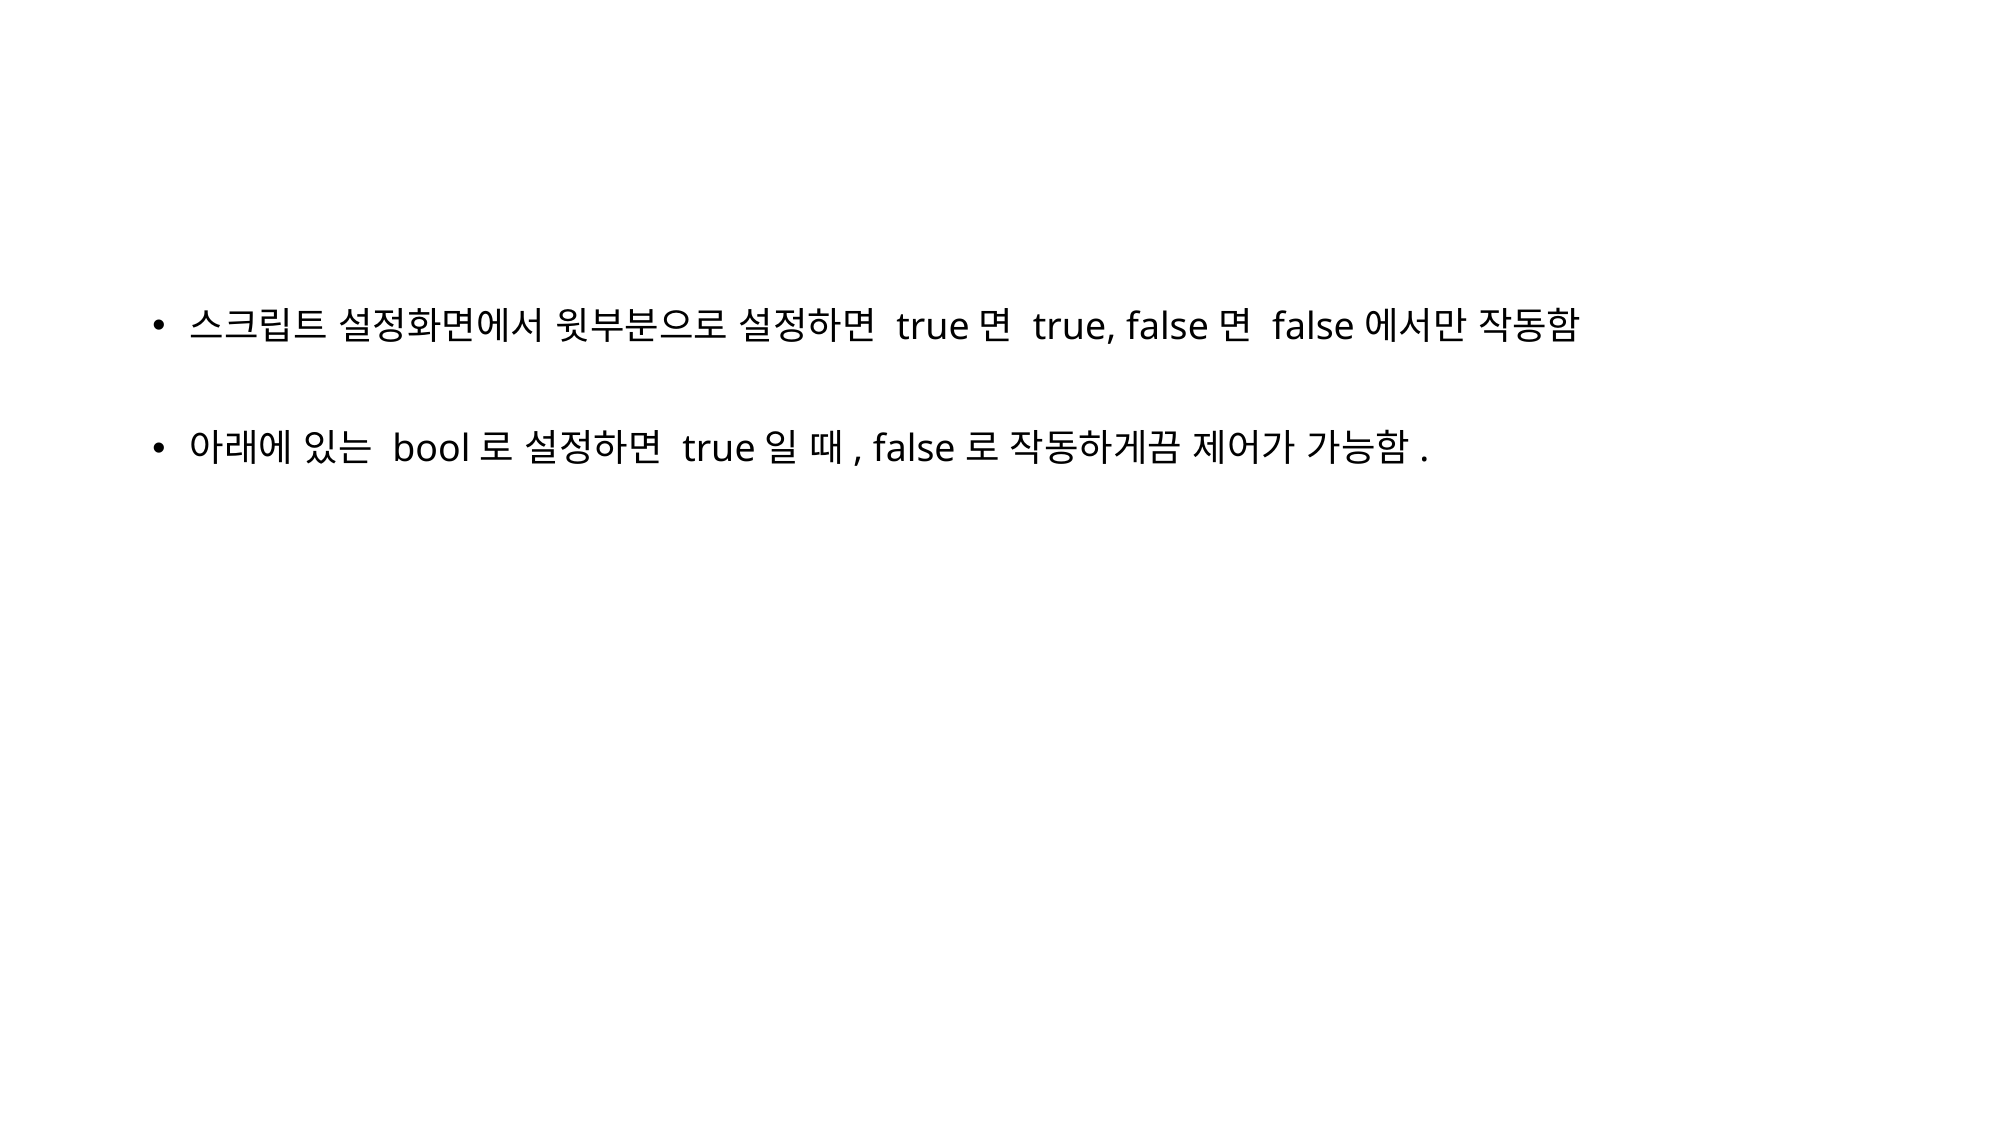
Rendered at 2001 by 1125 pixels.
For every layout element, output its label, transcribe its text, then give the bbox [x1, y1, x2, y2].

list 스크립트 설정화면에서 윗부분으로 설정하면 true면 true, false면 false에서만 작동함 아래에 있는 bool로 설정하면 true일 때, false로 작동하게끔 제어가 가능함. [137, 299, 1863, 1014]
